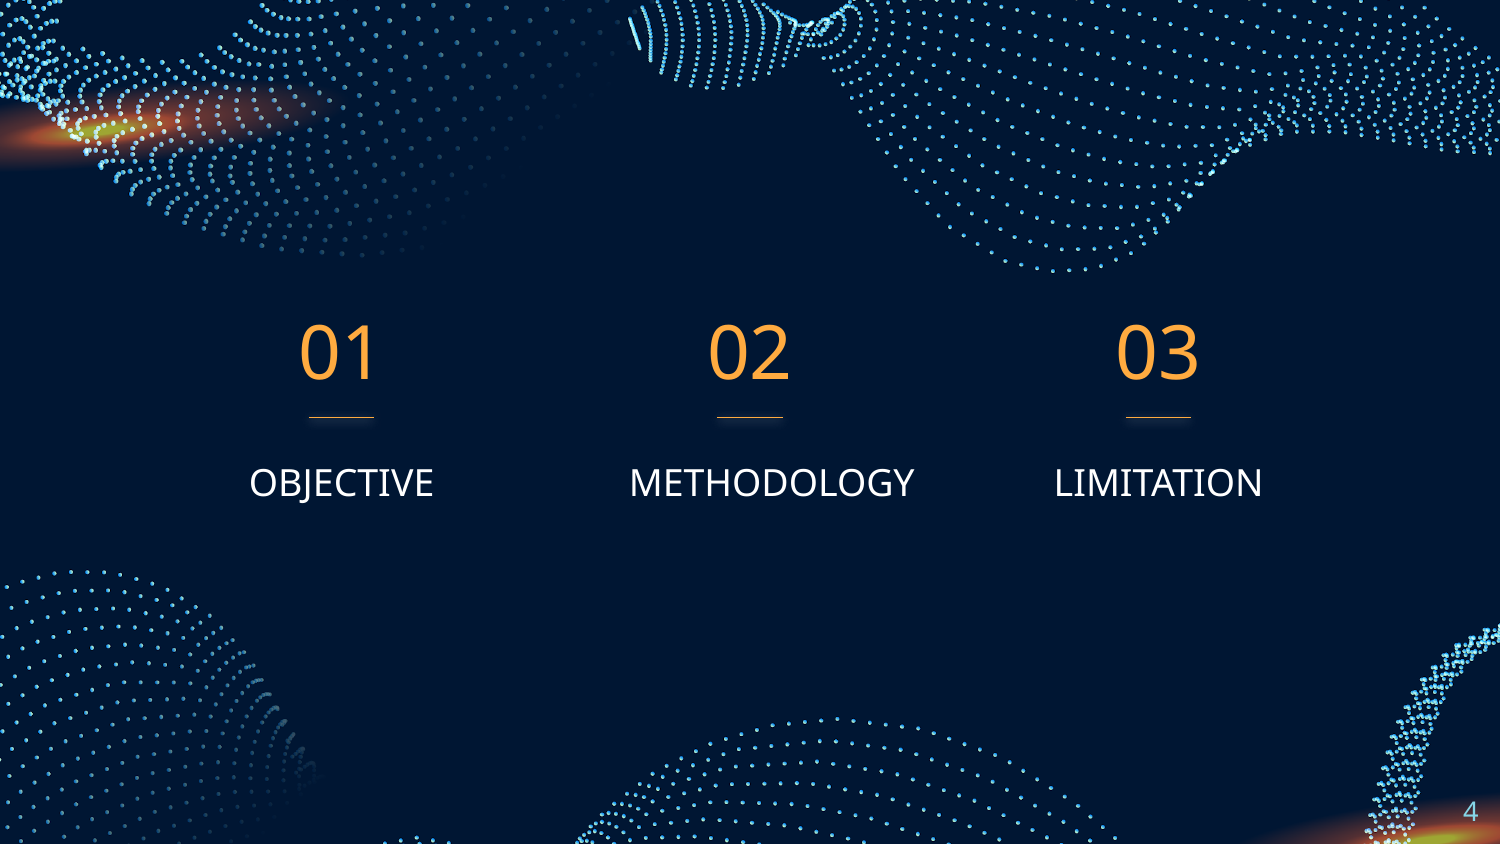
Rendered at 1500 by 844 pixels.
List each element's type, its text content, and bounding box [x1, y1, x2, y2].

title METHODOLOGY [580, 429, 964, 519]
title 03 [988, 290, 1328, 410]
title 01 [171, 290, 512, 410]
slide_number 4 [1403, 779, 1494, 844]
title LIMITATION [988, 429, 1328, 519]
picture [0, 0, 1500, 844]
title 02 [580, 290, 920, 410]
title OBJECTIVE [171, 429, 512, 519]
